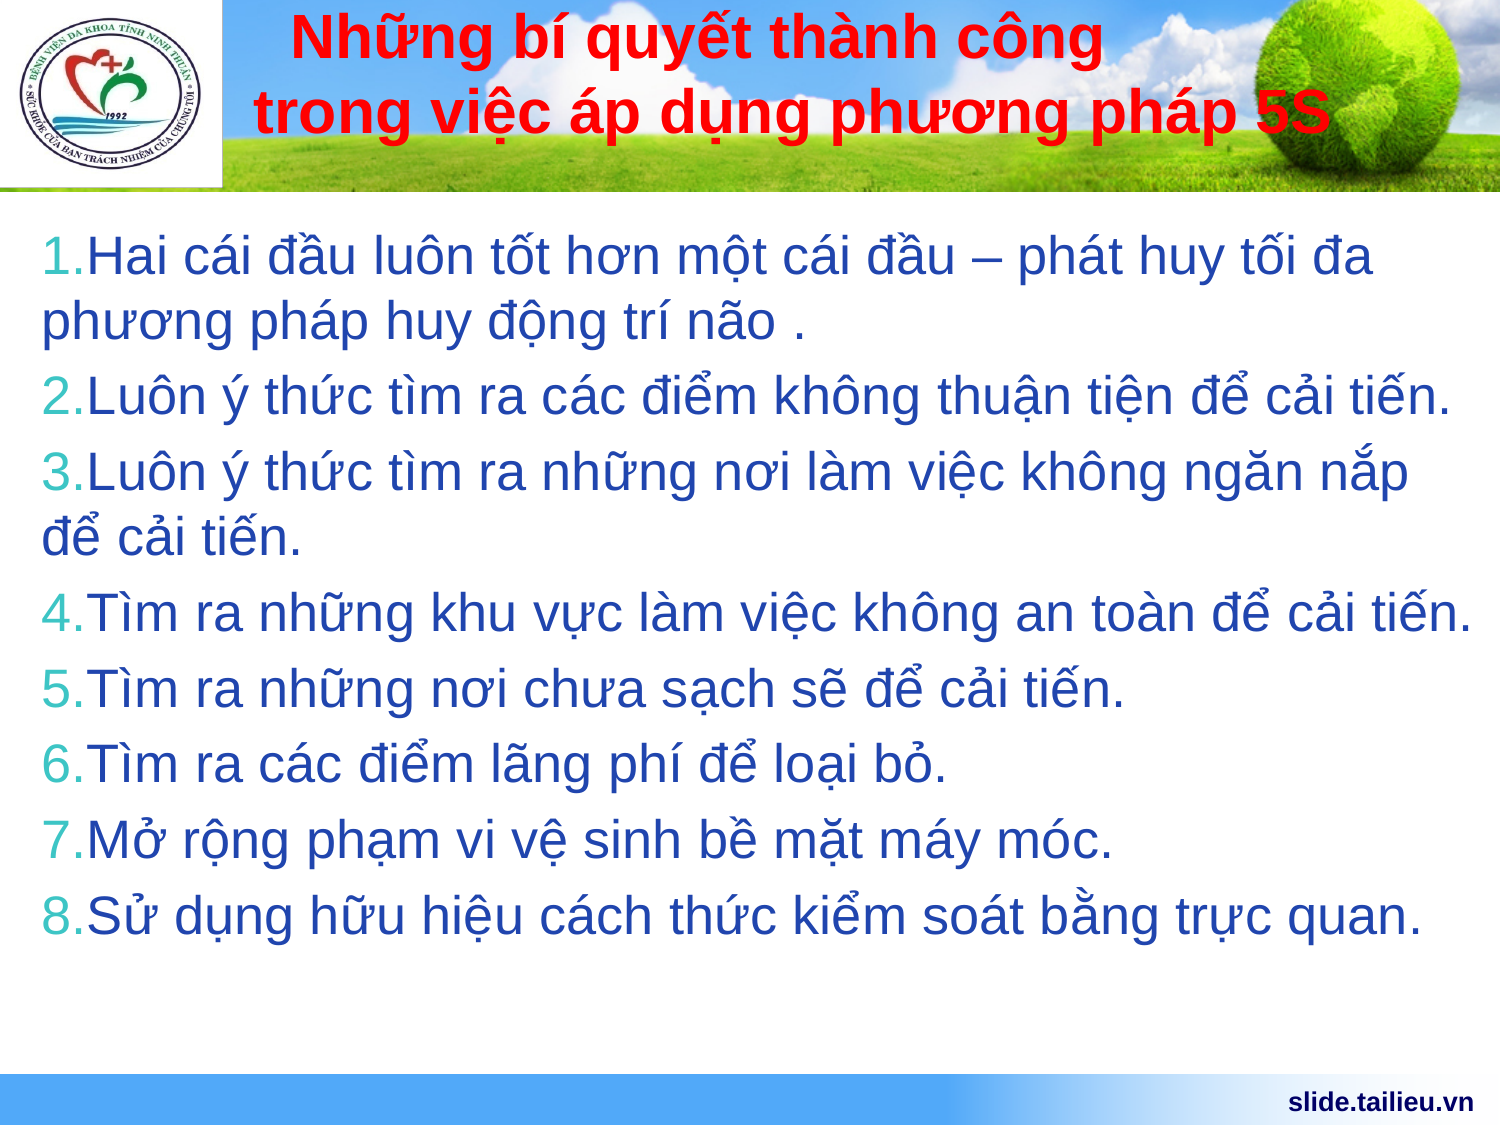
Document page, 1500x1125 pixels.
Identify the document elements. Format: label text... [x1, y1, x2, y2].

list Hai cái đầu luôn tốt hơn một cái đầu – phát huy tối đa phương pháp huy động trí não . Luôn ý thức tìm ra các điểm không thuận tiện để cải tiến. Luôn ý thức tìm ra những nơi làm việc không ngăn nắp để cải tiến. Tìm ra những khu vực làm việc không an toàn để cải tiến. Tìm ra những nơi chưa sạch sẽ để cải tiến. Tìm ra các điểm lãng phí để loại bỏ. Mở rộng phạm vi vệ sinh bề mặt máy móc. Sử dụng hữu hiệu cách thức kiểm soát bằng trực quan. [0, 212, 1498, 1074]
picture [0, 0, 1500, 192]
title Những bí quyết thành công trong việc áp dụng phương pháp 5S [228, 24, 1400, 118]
